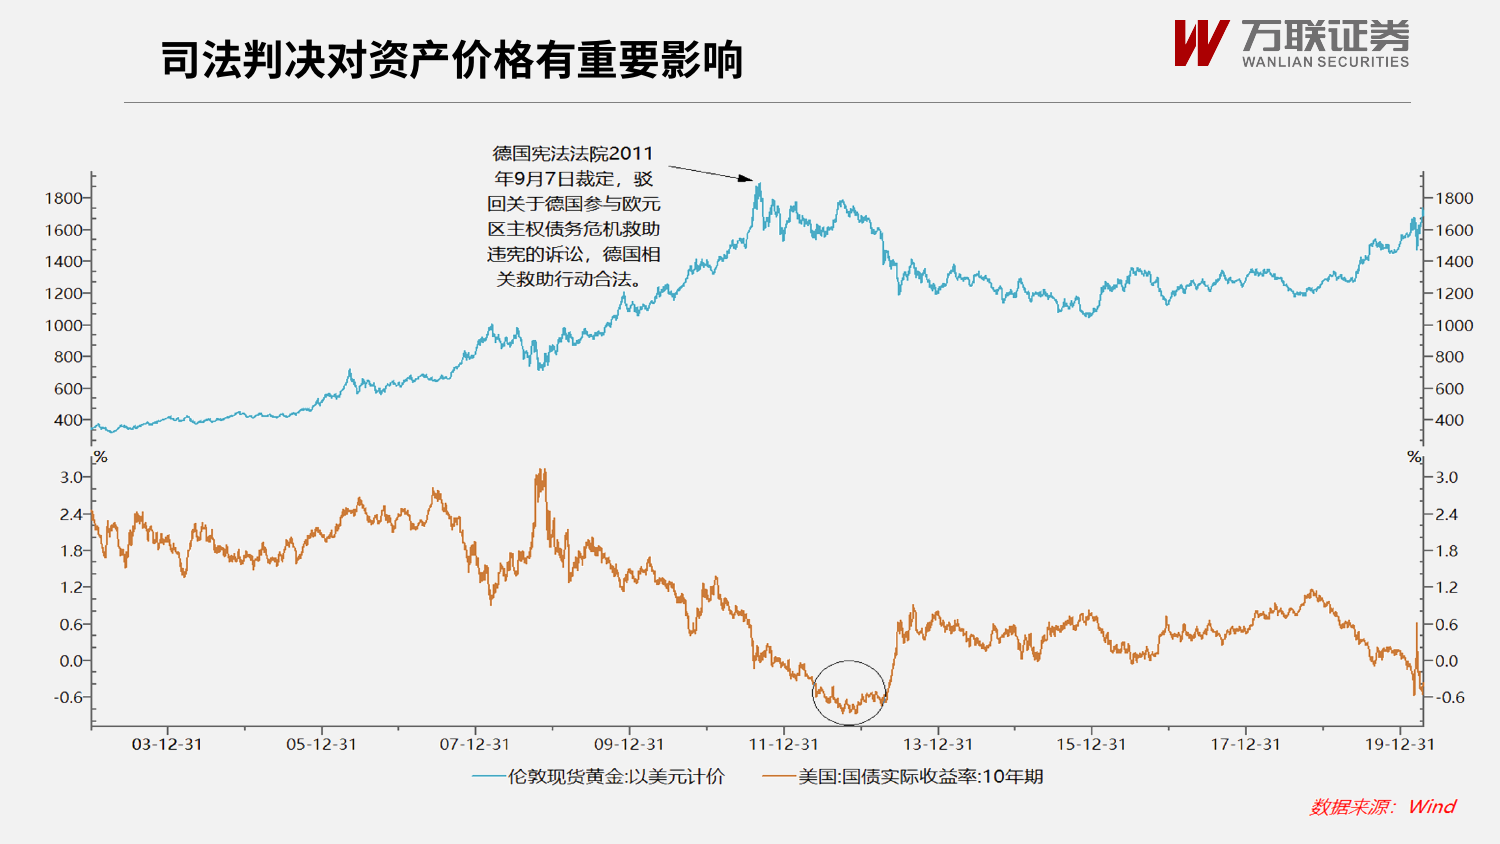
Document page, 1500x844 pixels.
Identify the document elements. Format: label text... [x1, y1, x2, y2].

text_box [135, 25, 1159, 89]
picture [41, 141, 1483, 819]
picture [1175, 20, 1409, 67]
text_box 司法判决对资产价格有重要影响 [159, 42, 1182, 105]
